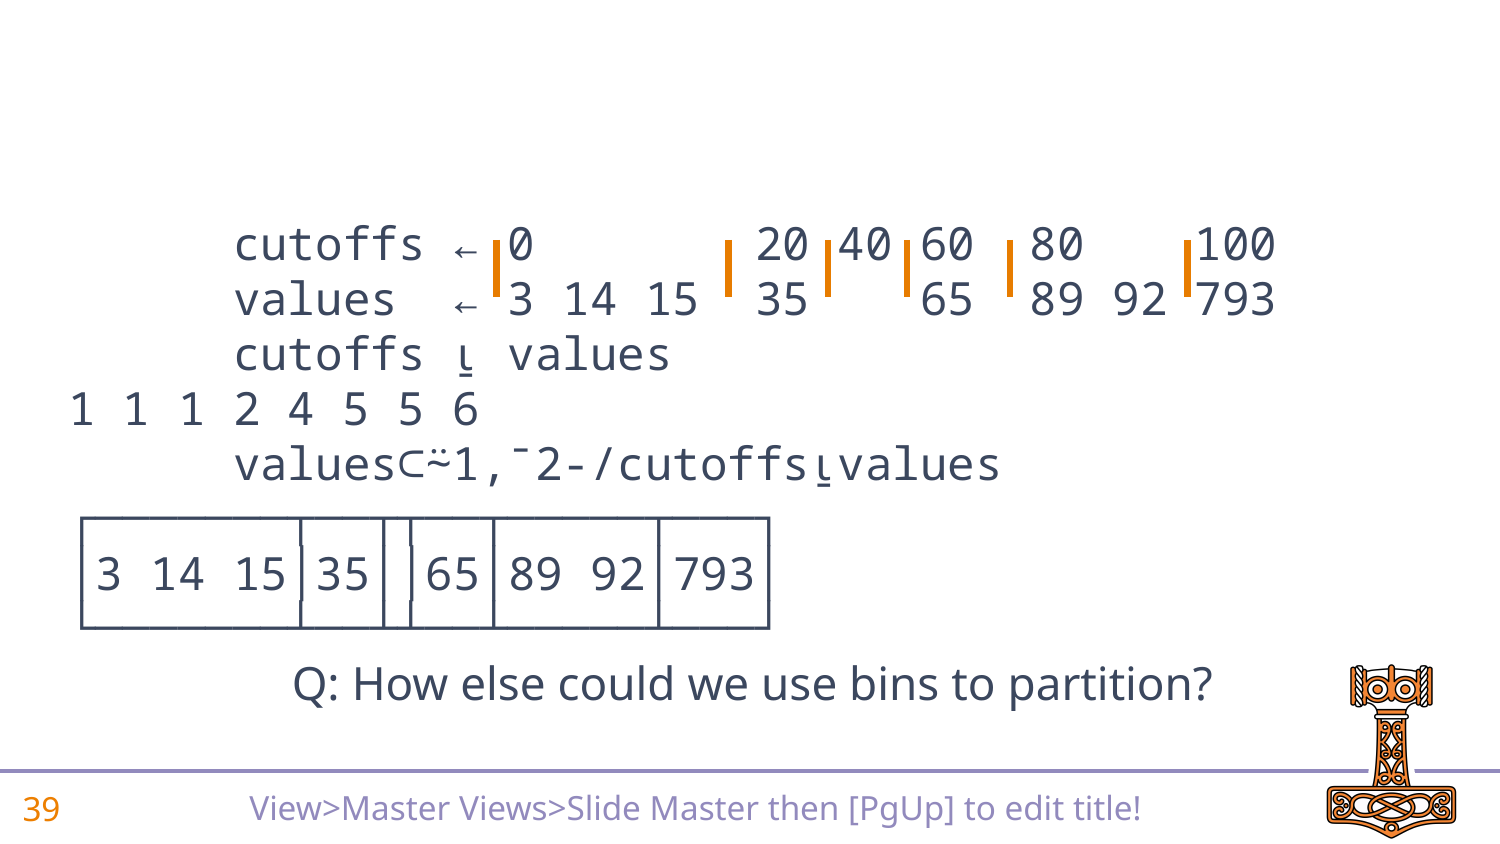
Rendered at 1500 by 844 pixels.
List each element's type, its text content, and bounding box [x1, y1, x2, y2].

list cutoffs ← 0 20 40 60 80 100 values ← 3 14 15 35 65 89 92 793 cutoffs ⍸ values 1 1 1 2 4 5 5 6 values⊂⍨1,¯2-/cutoffs⍸values ┌───────┬──┬┬──┬─────┬───┐ │3 14 15│35││65│89 92│793│ └───────┴──┴┴──┴─────┴───┘ Q: How else could we use bins to partition? [53, 207, 1453, 740]
picture [1320, 655, 1461, 844]
